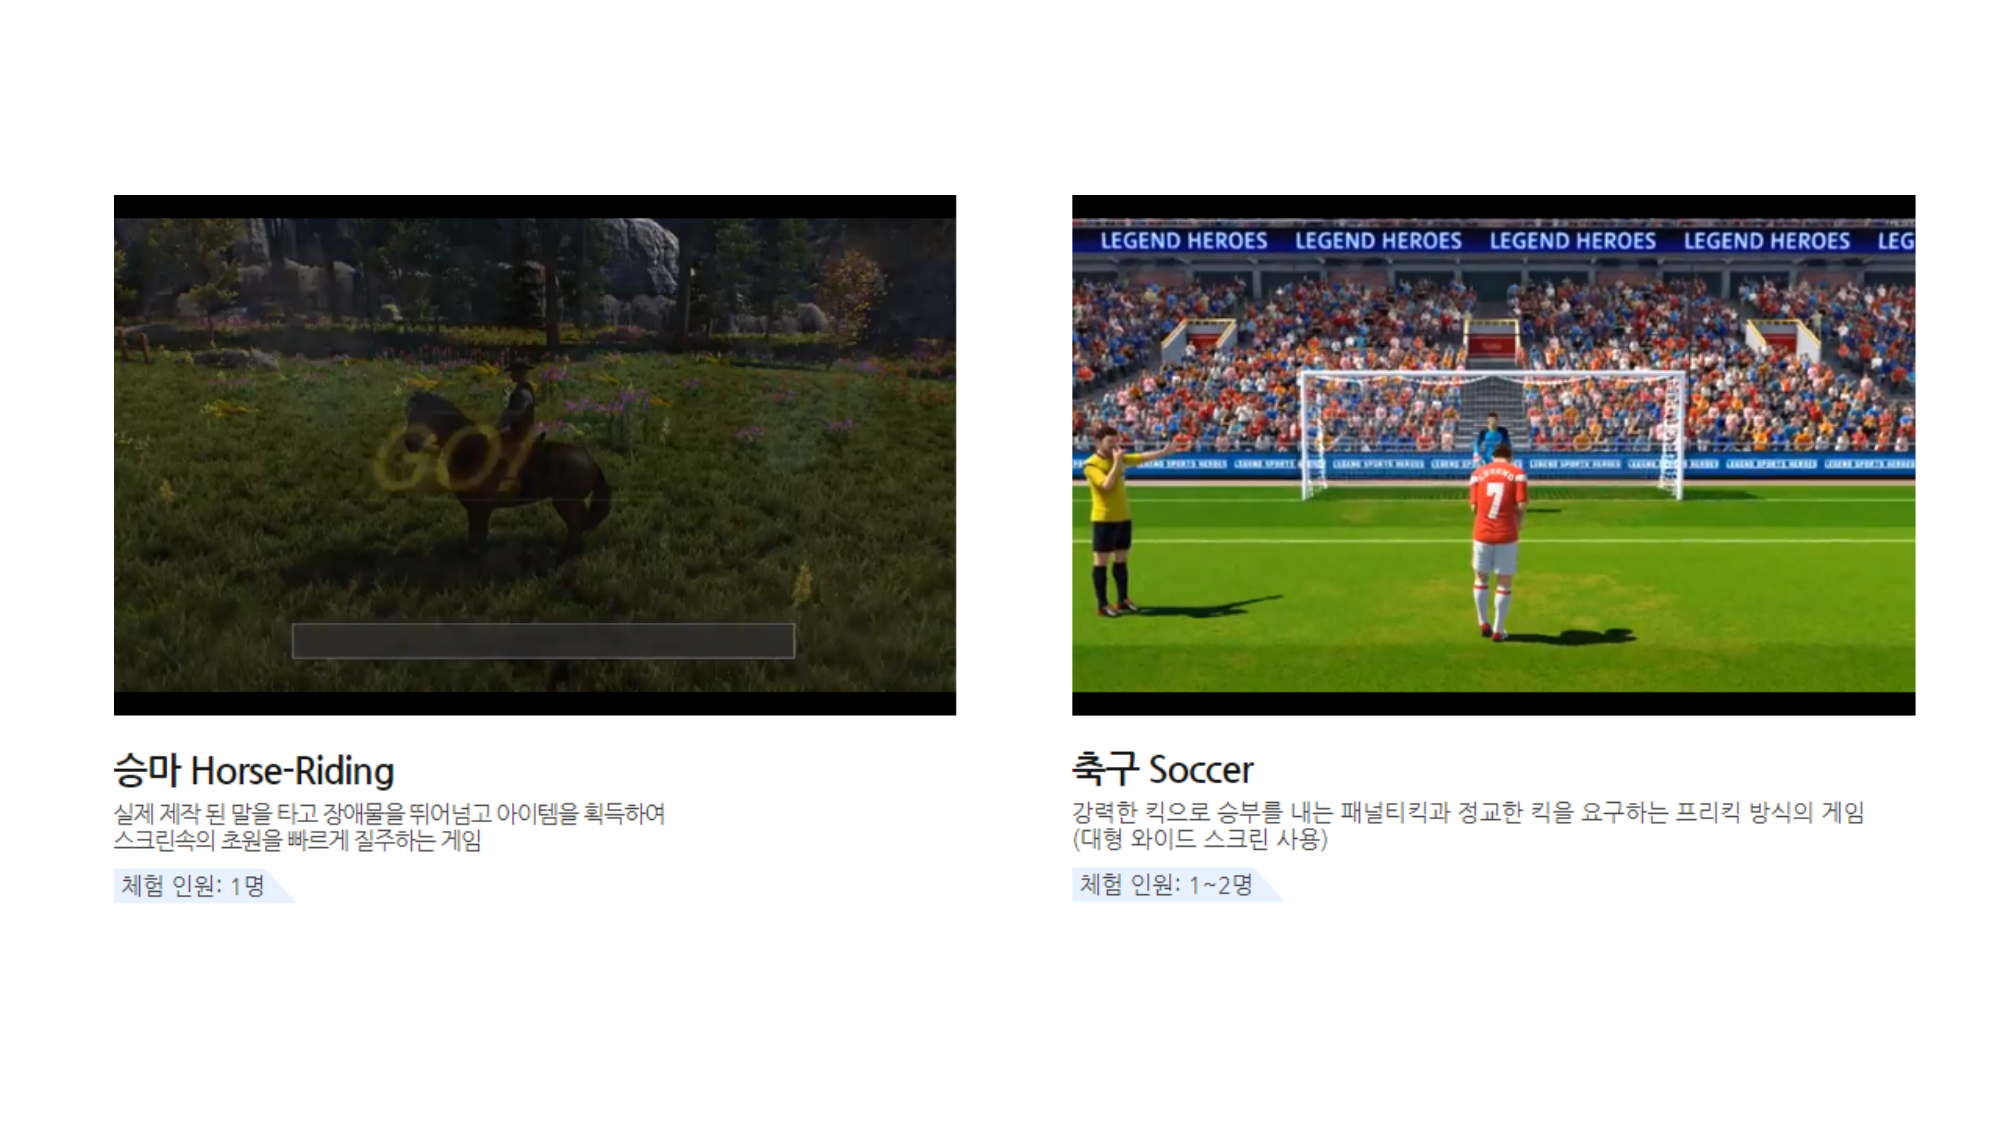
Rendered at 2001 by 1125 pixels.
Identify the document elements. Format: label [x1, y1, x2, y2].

picture [114, 195, 958, 930]
picture [1071, 195, 1919, 949]
